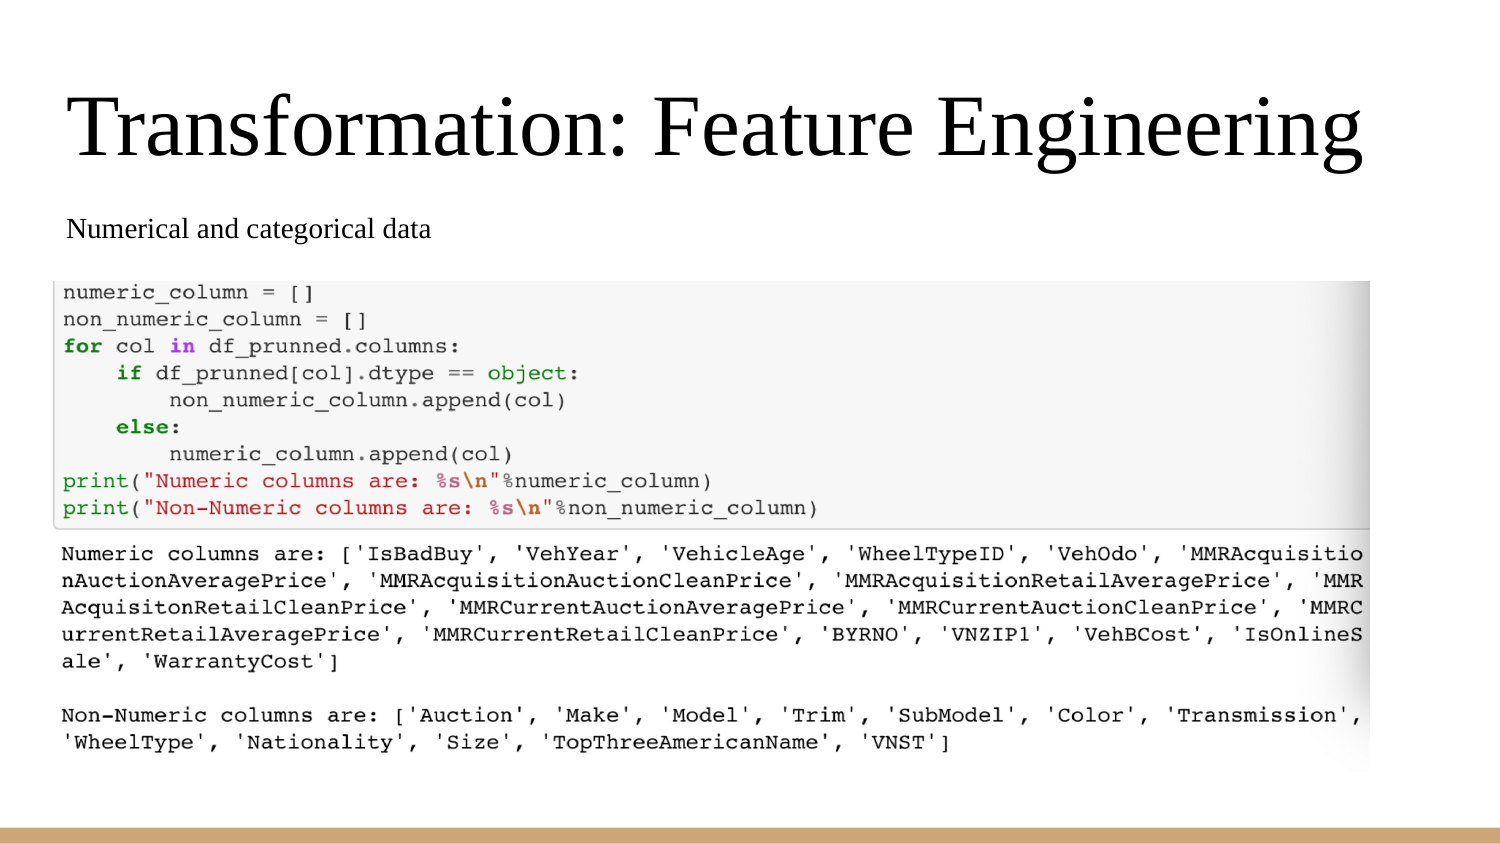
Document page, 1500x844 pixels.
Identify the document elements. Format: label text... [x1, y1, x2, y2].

list Numerical and categorical data [51, 189, 1419, 257]
picture [50, 281, 1370, 773]
title Transformation: Feature Engineering [51, 51, 1449, 189]
